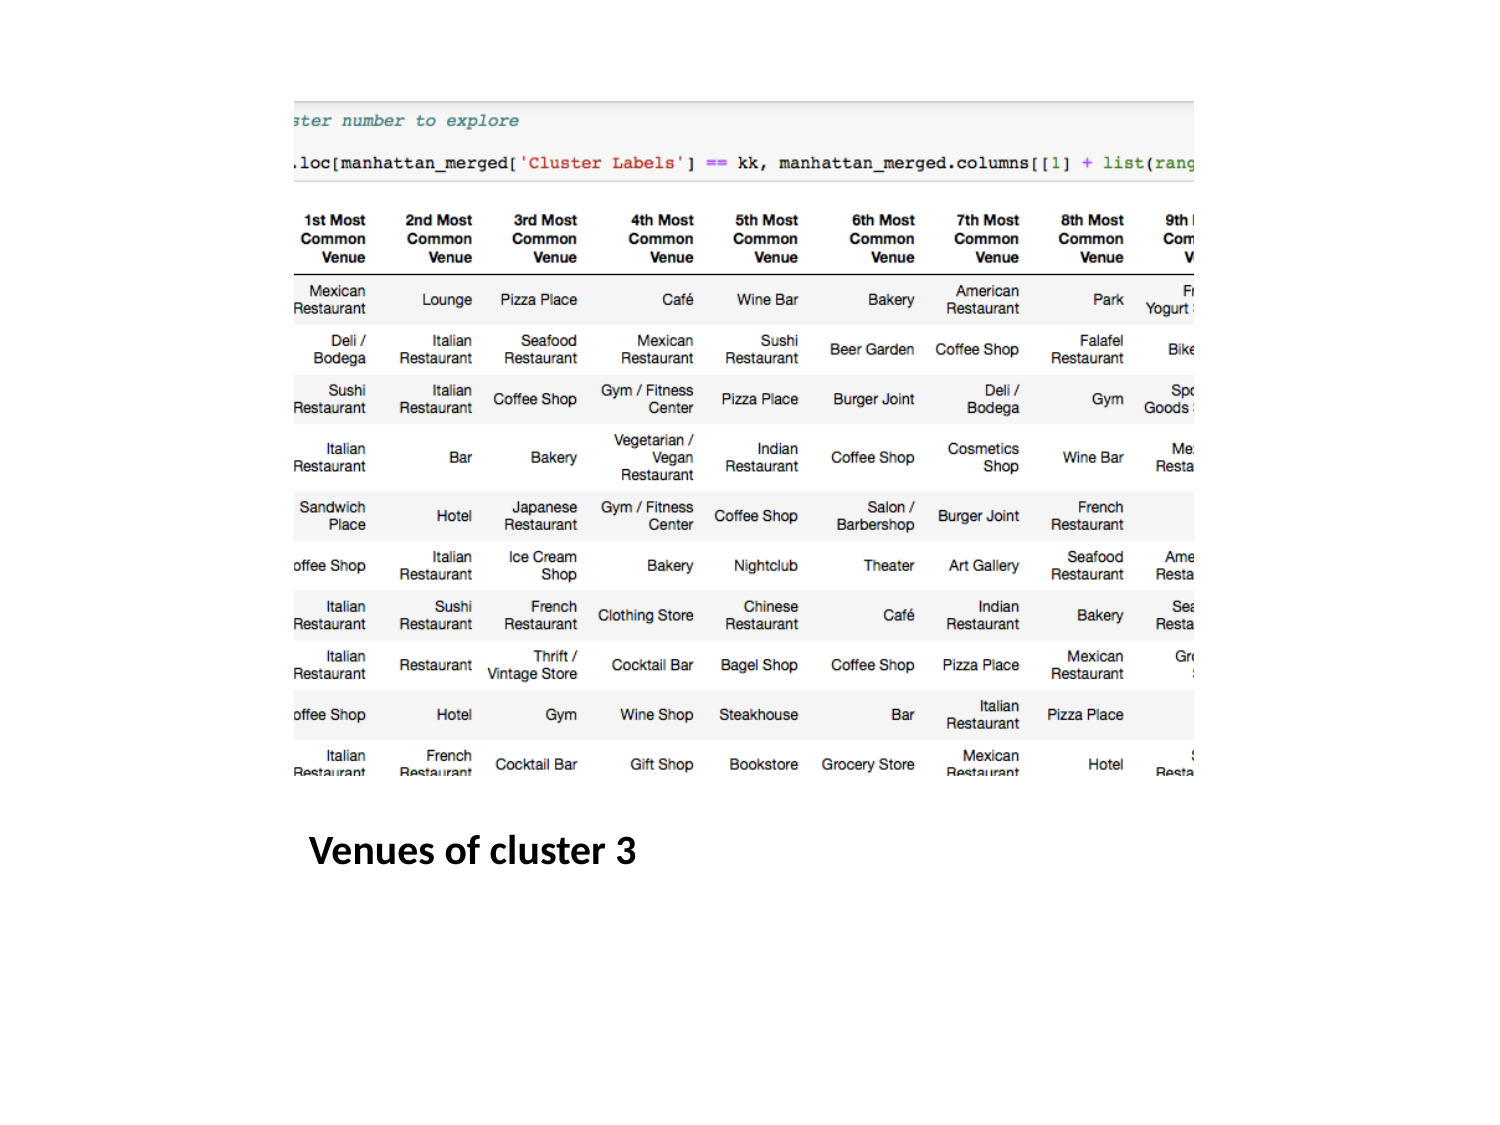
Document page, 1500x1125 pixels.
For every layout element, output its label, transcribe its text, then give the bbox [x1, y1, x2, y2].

title Venues of cluster 3 [294, 787, 1194, 881]
picture [293, 100, 1195, 776]
